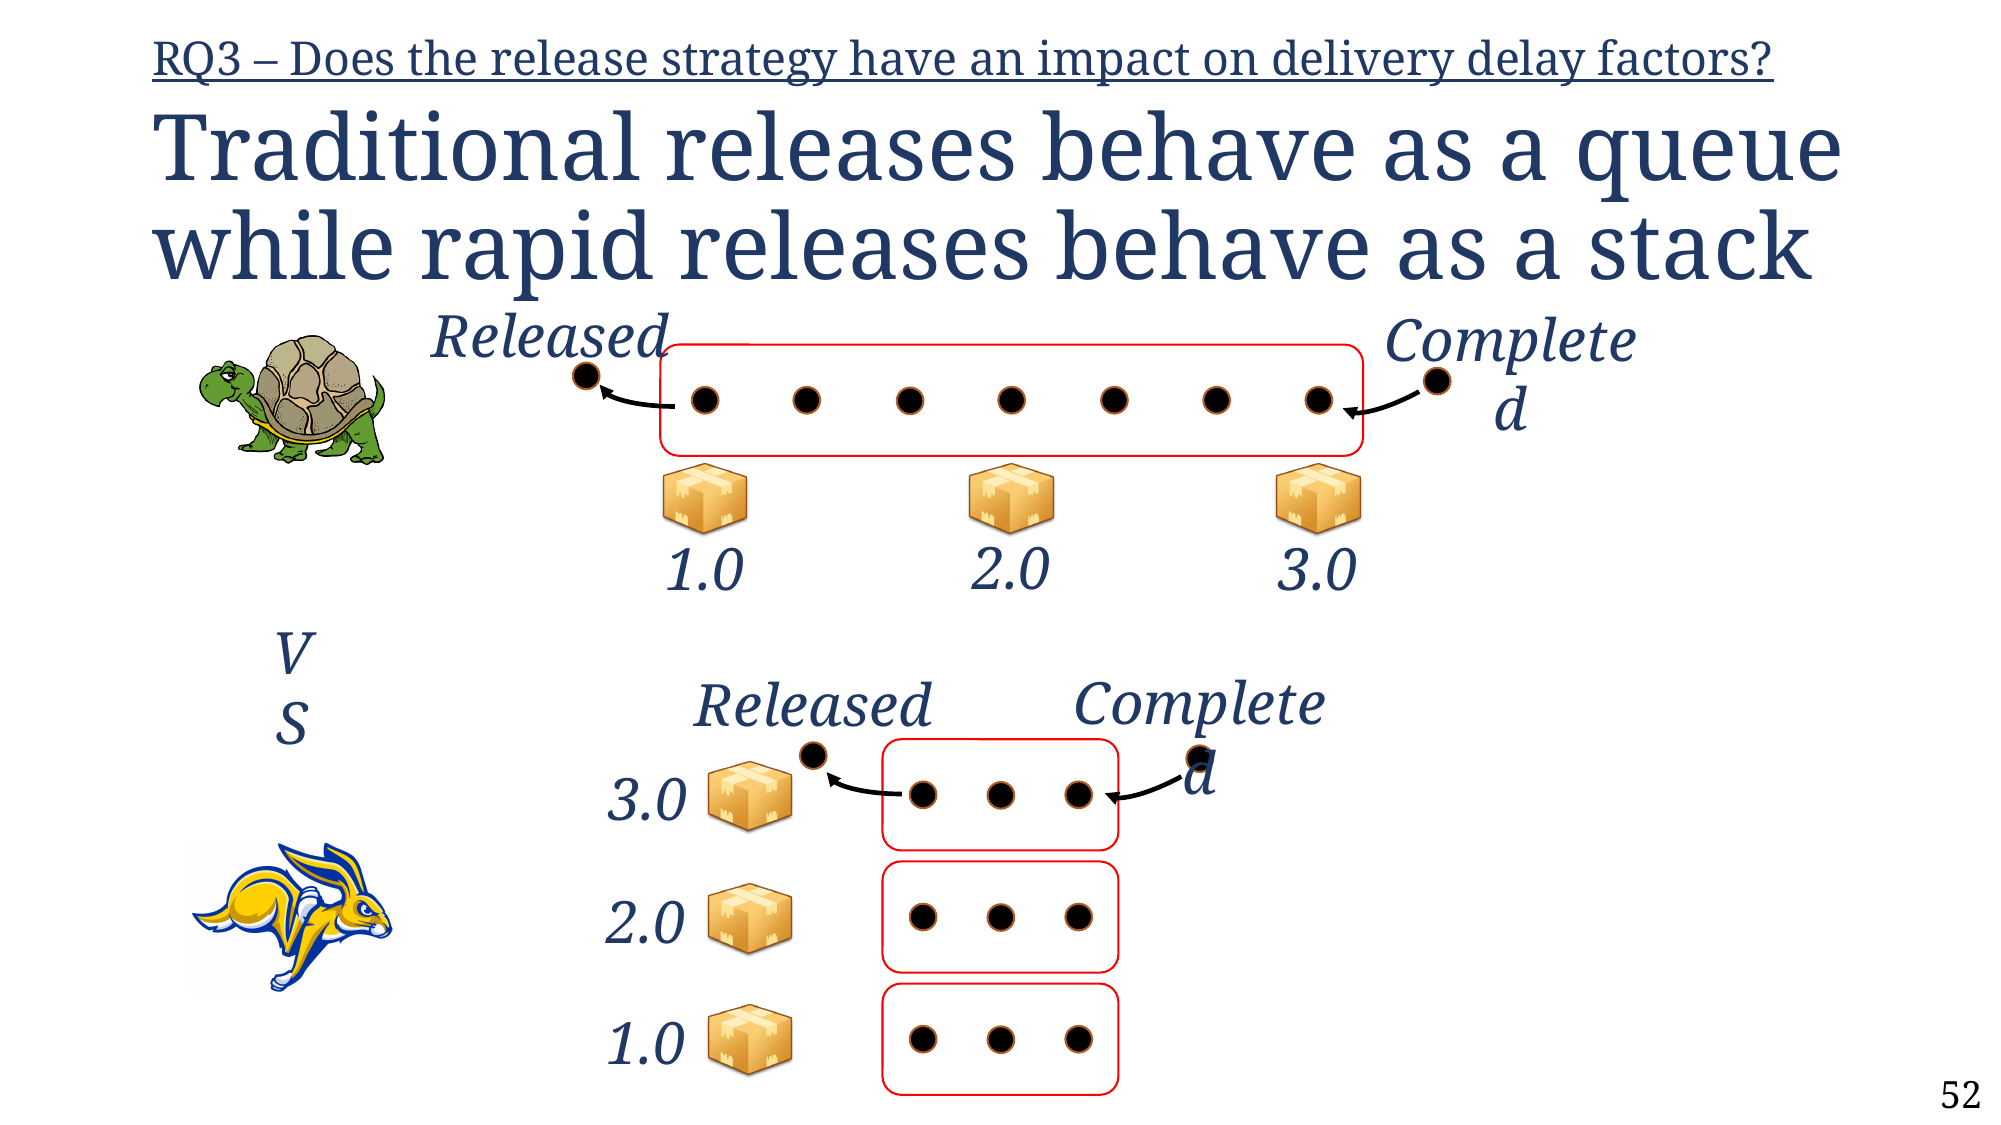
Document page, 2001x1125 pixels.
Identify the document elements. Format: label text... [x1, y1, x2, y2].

text_box Completed [1357, 295, 1664, 450]
text_box [1342, 400, 1357, 419]
text_box [571, 377, 601, 391]
text_box 2.0 [918, 523, 1105, 609]
text_box [1304, 385, 1334, 415]
picture [705, 875, 795, 966]
text_box [881, 982, 1120, 1096]
text_box [792, 385, 822, 415]
text_box Released [397, 292, 704, 377]
text_box [895, 386, 925, 416]
text_box 3.0 [554, 755, 705, 840]
text_box 52 [1925, 1063, 2000, 1124]
text_box 2.0 [552, 877, 705, 963]
text_box [659, 343, 1360, 457]
text_box [826, 772, 902, 795]
text_box 3.0 [1225, 524, 1412, 610]
title Traditional releases behave as a queue while rapid releases behave as a stack [137, 94, 1863, 486]
text_box Completed [1046, 658, 1353, 814]
text_box [986, 1025, 1016, 1055]
text_box [798, 746, 828, 770]
text_box [1064, 902, 1094, 932]
text_box [1202, 385, 1232, 415]
text_box Released [660, 660, 967, 746]
text_box [1104, 757, 1182, 804]
text_box [1064, 1024, 1094, 1054]
list RQ3 – Does the release strategy have an impact on delivery delay factors? [137, 27, 2000, 94]
text_box [908, 1024, 938, 1054]
text_box [881, 860, 1120, 974]
picture [705, 753, 795, 843]
picture [660, 455, 750, 546]
text_box [599, 384, 675, 408]
picture [199, 335, 386, 465]
picture [1273, 455, 1364, 546]
picture [189, 839, 396, 995]
text_box [1100, 385, 1129, 415]
text_box [908, 902, 938, 932]
text_box [997, 385, 1027, 415]
text_box [881, 738, 1120, 852]
text_box VS [242, 609, 343, 764]
picture [705, 996, 795, 1087]
text_box 1.0 [611, 524, 799, 610]
text_box 1.0 [552, 998, 705, 1084]
text_box [908, 780, 938, 810]
text_box [986, 903, 1016, 932]
text_box [986, 781, 1016, 810]
picture [966, 455, 1057, 546]
text_box [690, 385, 720, 415]
